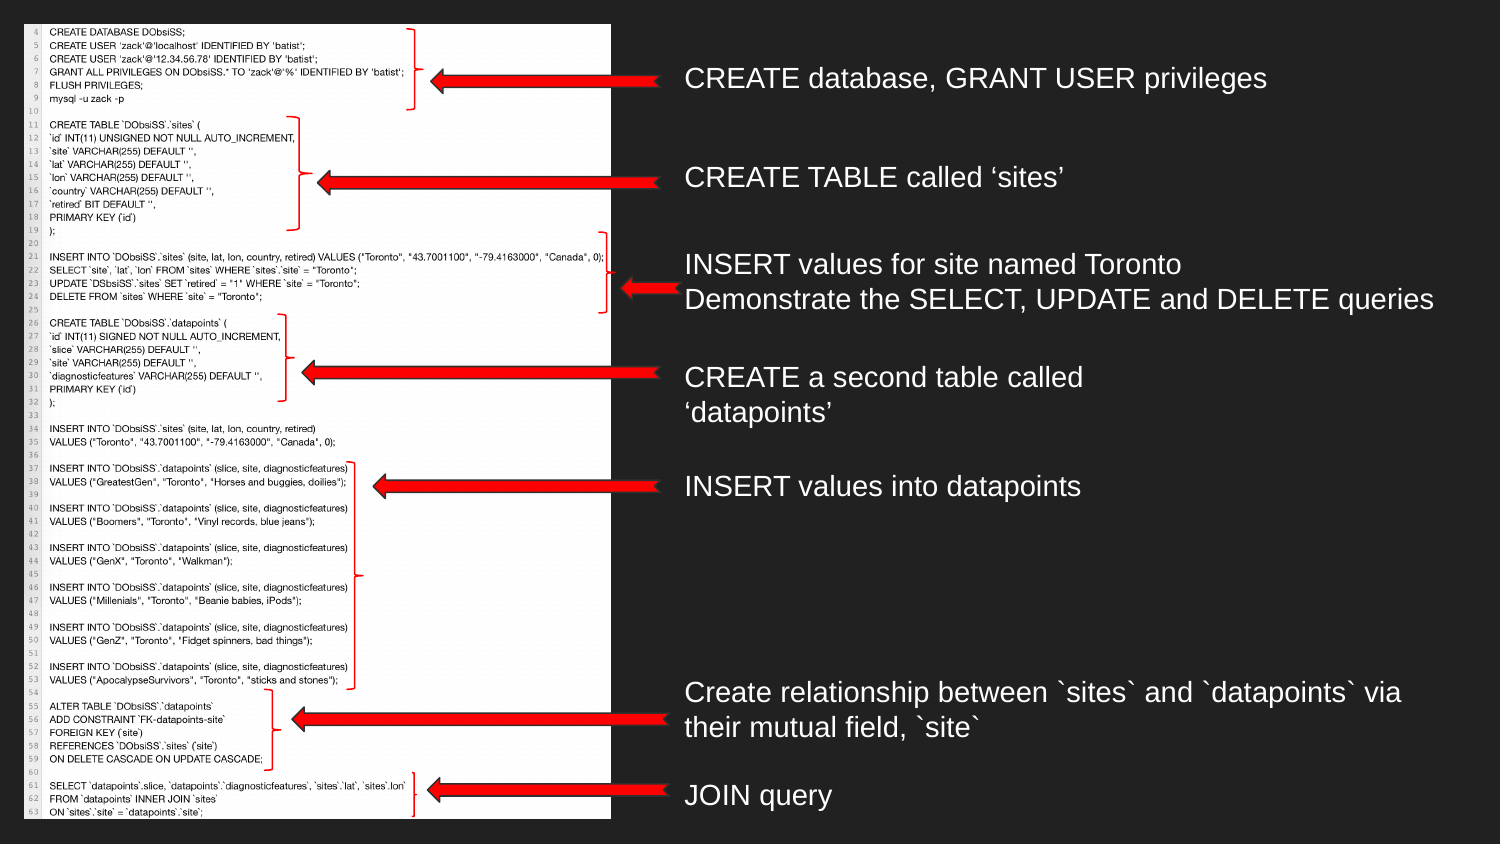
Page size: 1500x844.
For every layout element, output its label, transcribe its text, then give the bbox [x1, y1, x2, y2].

text_box [615, 480, 661, 493]
text_box CREATE database, GRANT USER privileges [669, 44, 1354, 103]
text_box CREATE a second table called ‘datapoints’ [669, 343, 1255, 402]
text_box JOIN query [669, 760, 1152, 819]
text_box [620, 275, 682, 301]
text_box INSERT values for site named Toronto Demonstrate the SELECT, UPDATE and DELETE queries [669, 230, 1477, 328]
text_box Create relationship between `sites` and `datapoints` via their mutual field, `site` [669, 657, 1483, 756]
text_box CREATE TABLE called ‘sites’ [669, 143, 1152, 202]
text_box [615, 366, 661, 379]
text_box INSERT values into datapoints [669, 452, 1152, 511]
text_box [615, 713, 670, 726]
picture [24, 24, 611, 819]
text_box [615, 75, 661, 88]
text_box [615, 783, 670, 797]
text_box [615, 176, 661, 189]
